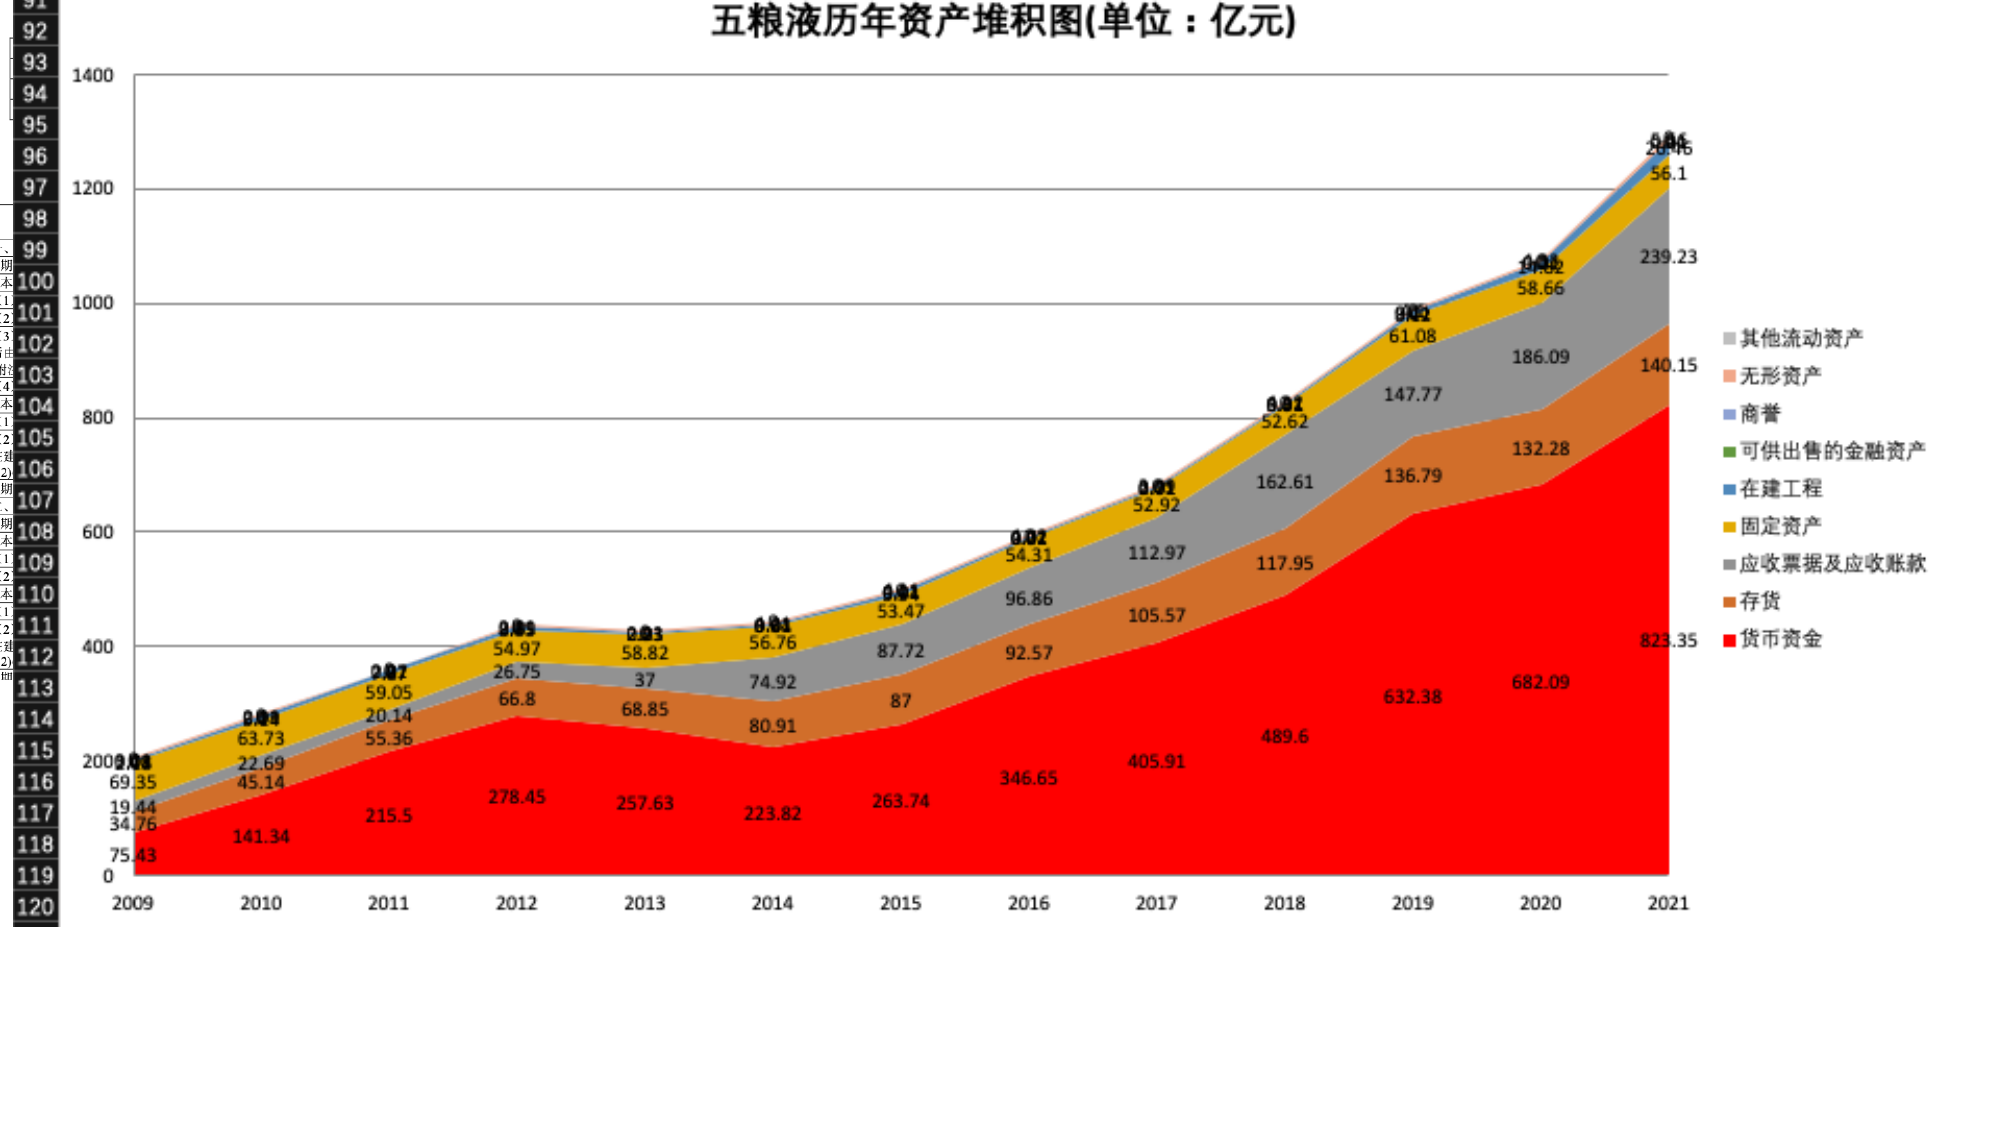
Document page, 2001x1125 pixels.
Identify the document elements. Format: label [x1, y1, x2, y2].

picture [0, 0, 1949, 927]
